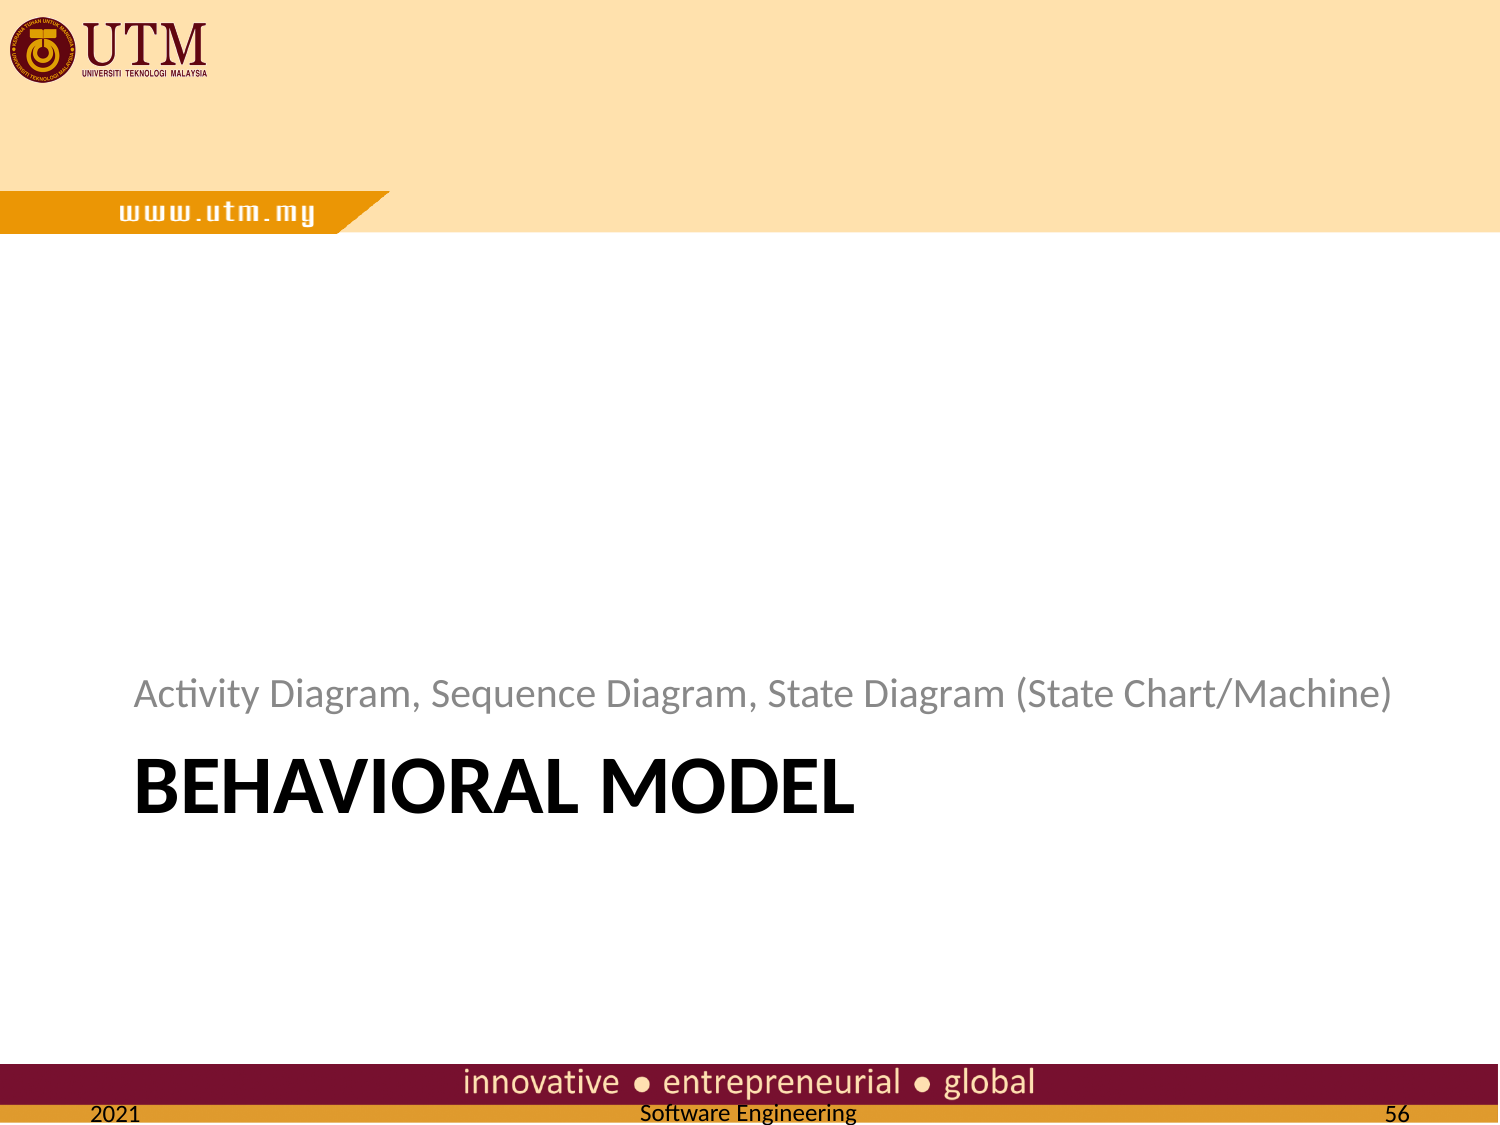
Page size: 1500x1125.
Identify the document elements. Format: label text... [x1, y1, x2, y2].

slide_number 56 [1074, 1082, 1425, 1125]
slide_number 2021 [75, 1082, 425, 1125]
footer Software Engineering [405, 1086, 1074, 1125]
list Activity Diagram, Sequence Diagram, State Diagram (State Chart/Machine) [118, 476, 1450, 723]
title BEHAVIORAL MODEL [118, 723, 1394, 947]
picture [0, 191, 390, 234]
picture [0, 1064, 1498, 1123]
picture [10, 17, 207, 83]
